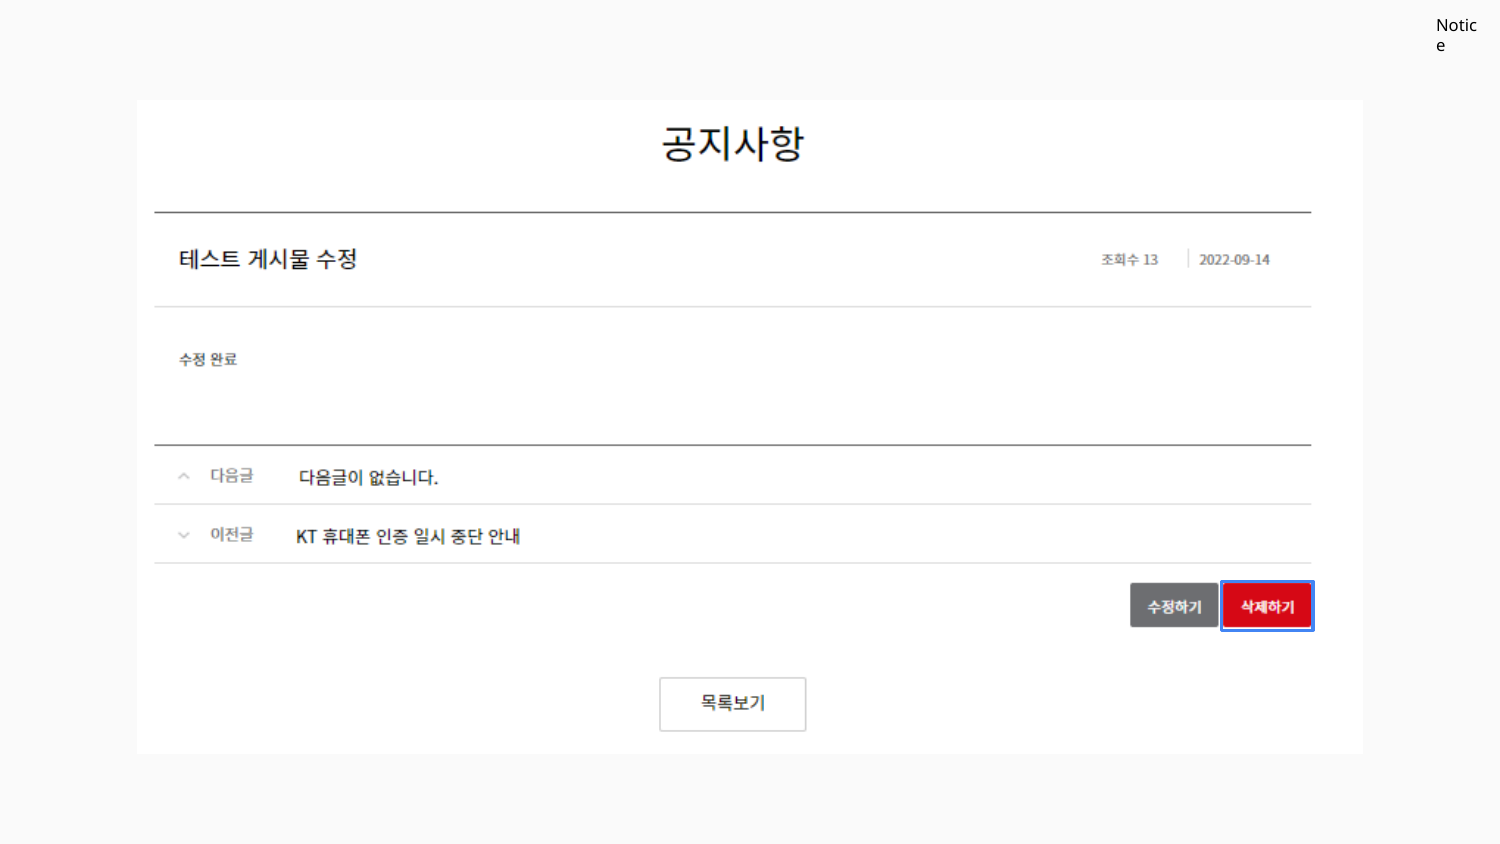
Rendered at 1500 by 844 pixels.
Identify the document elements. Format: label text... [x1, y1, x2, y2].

picture [136, 100, 1364, 755]
text_box Notice [1421, 0, 1500, 70]
